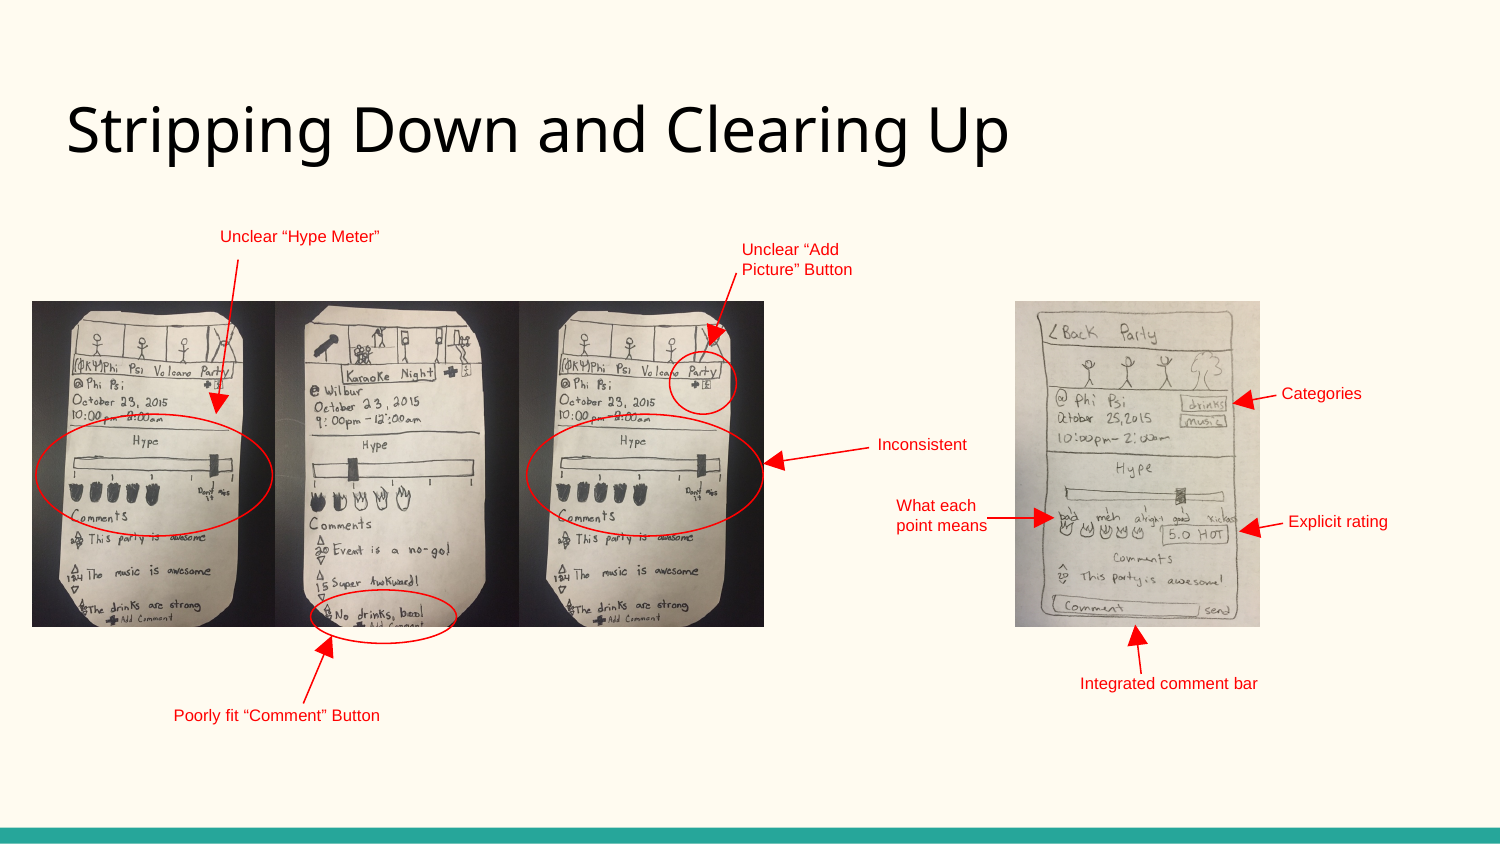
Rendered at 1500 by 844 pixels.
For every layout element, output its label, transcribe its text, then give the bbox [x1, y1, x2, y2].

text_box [215, 259, 239, 415]
picture [32, 301, 764, 627]
text_box Categories [1266, 368, 1500, 398]
text_box Explicit rating [1273, 496, 1500, 526]
text_box Poorly fit “Comment” Button [158, 690, 452, 720]
text_box [335, 635, 437, 644]
title Stripping Down and Clearing Up [51, 75, 1449, 176]
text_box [709, 272, 737, 347]
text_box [1232, 395, 1277, 404]
text_box Inconsistent [862, 419, 1010, 470]
text_box Integrated comment bar [1065, 658, 1320, 688]
picture [1015, 301, 1260, 627]
text_box What each point means [881, 480, 1008, 510]
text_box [1238, 523, 1284, 532]
text_box Unclear “Add Picture” Button [726, 224, 906, 253]
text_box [1135, 624, 1142, 675]
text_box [762, 447, 870, 464]
text_box Unclear “Hype Meter” [205, 212, 499, 241]
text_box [302, 635, 333, 704]
